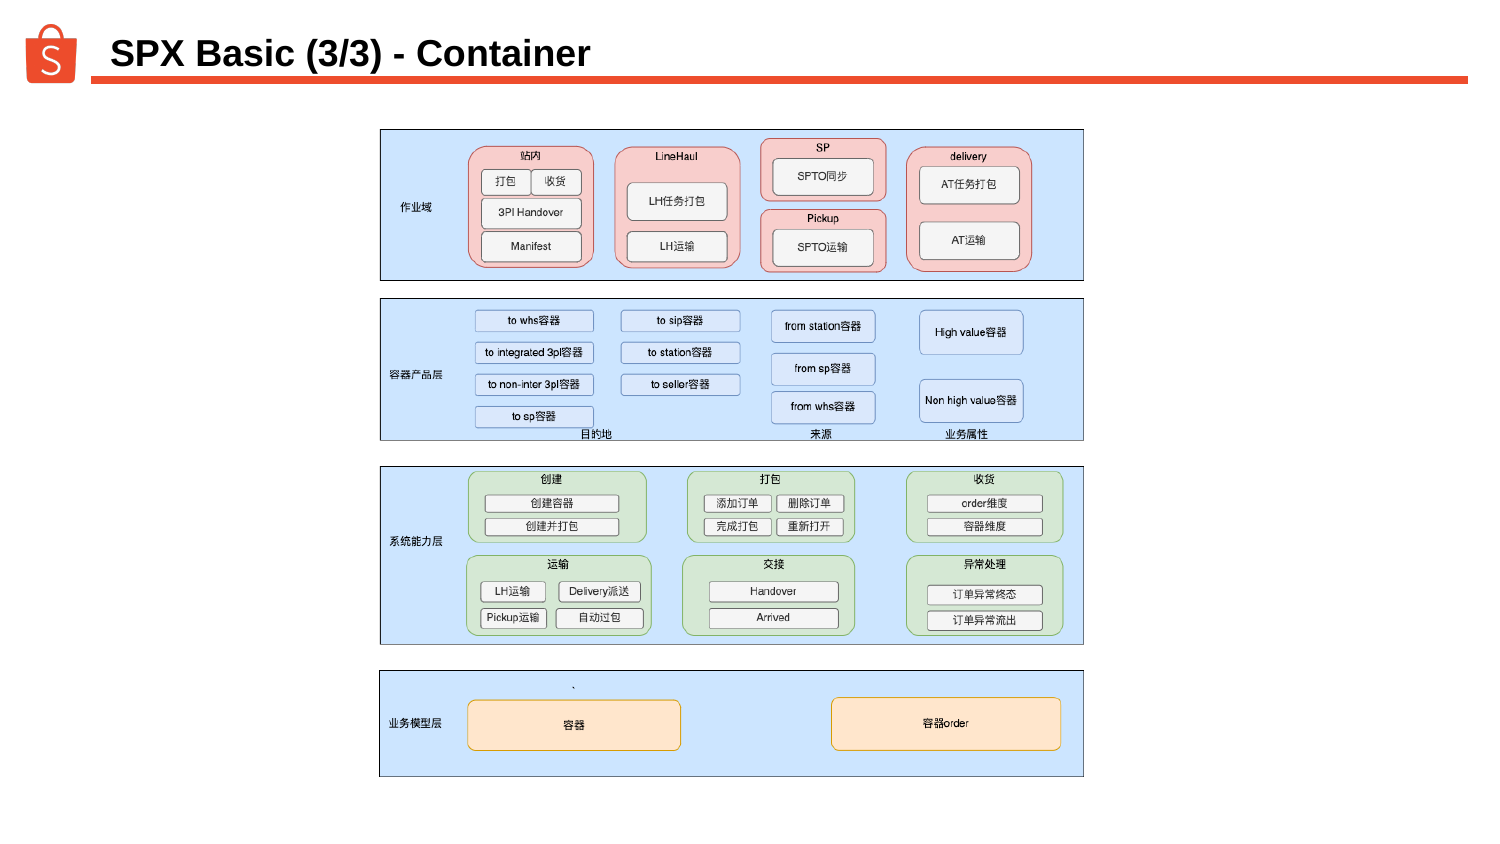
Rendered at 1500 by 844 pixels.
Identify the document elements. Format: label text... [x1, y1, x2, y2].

title SPX Basic (3/3) - Container [101, 11, 1424, 83]
picture [25, 24, 81, 86]
picture [374, 120, 1084, 778]
